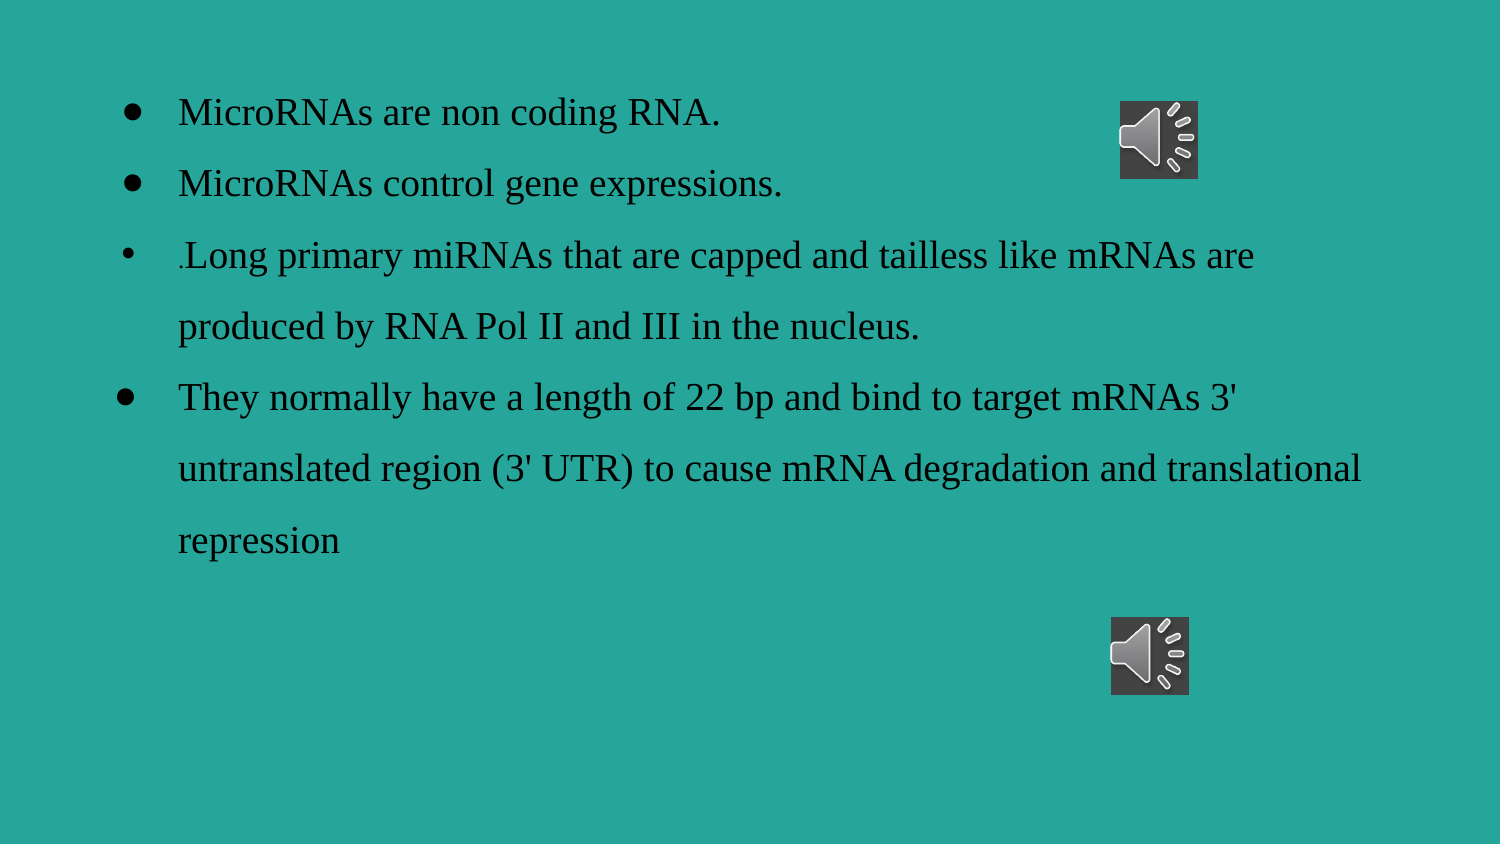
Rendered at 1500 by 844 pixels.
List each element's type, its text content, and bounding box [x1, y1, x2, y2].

picture [1109, 615, 1190, 697]
text_box MicroRNAs are non coding RNA. MicroRNAs control gene expressions. .Long primary miRNAs that are capped and tailless like mRNAs are produced by RNA Pol II and III in the nucleus. They normally have a length of 22 bp and bind to target mRNAs 3' untranslated region (3' UTR) to cause mRNA degradation and translational repression [88, 47, 1412, 648]
picture [1118, 99, 1200, 181]
